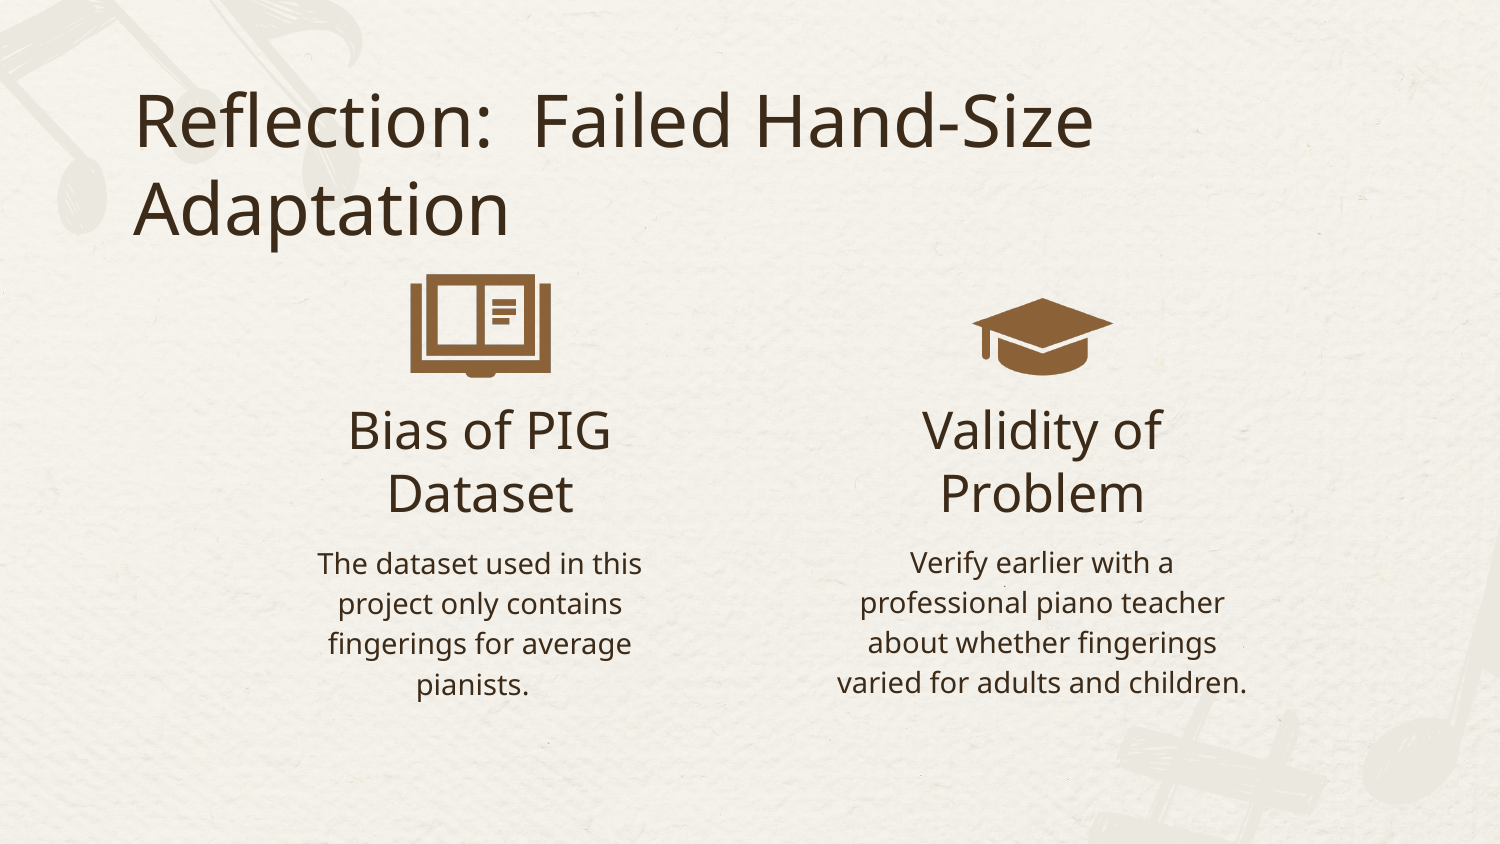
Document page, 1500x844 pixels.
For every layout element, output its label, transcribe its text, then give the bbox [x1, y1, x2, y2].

picture [404, 249, 556, 401]
subtitle Verify earlier with a professional piano teacher about whether fingerings varied for adults and children. [821, 524, 1264, 675]
title Validity of Problem [828, 462, 1257, 524]
title Bias of PIG Dataset [288, 462, 672, 525]
picture [967, 260, 1118, 412]
title Reflection: Failed Hand-Size Adaptation [118, 60, 1382, 165]
subtitle The dataset used in this project only contains fingerings for average pianists. [264, 525, 696, 676]
